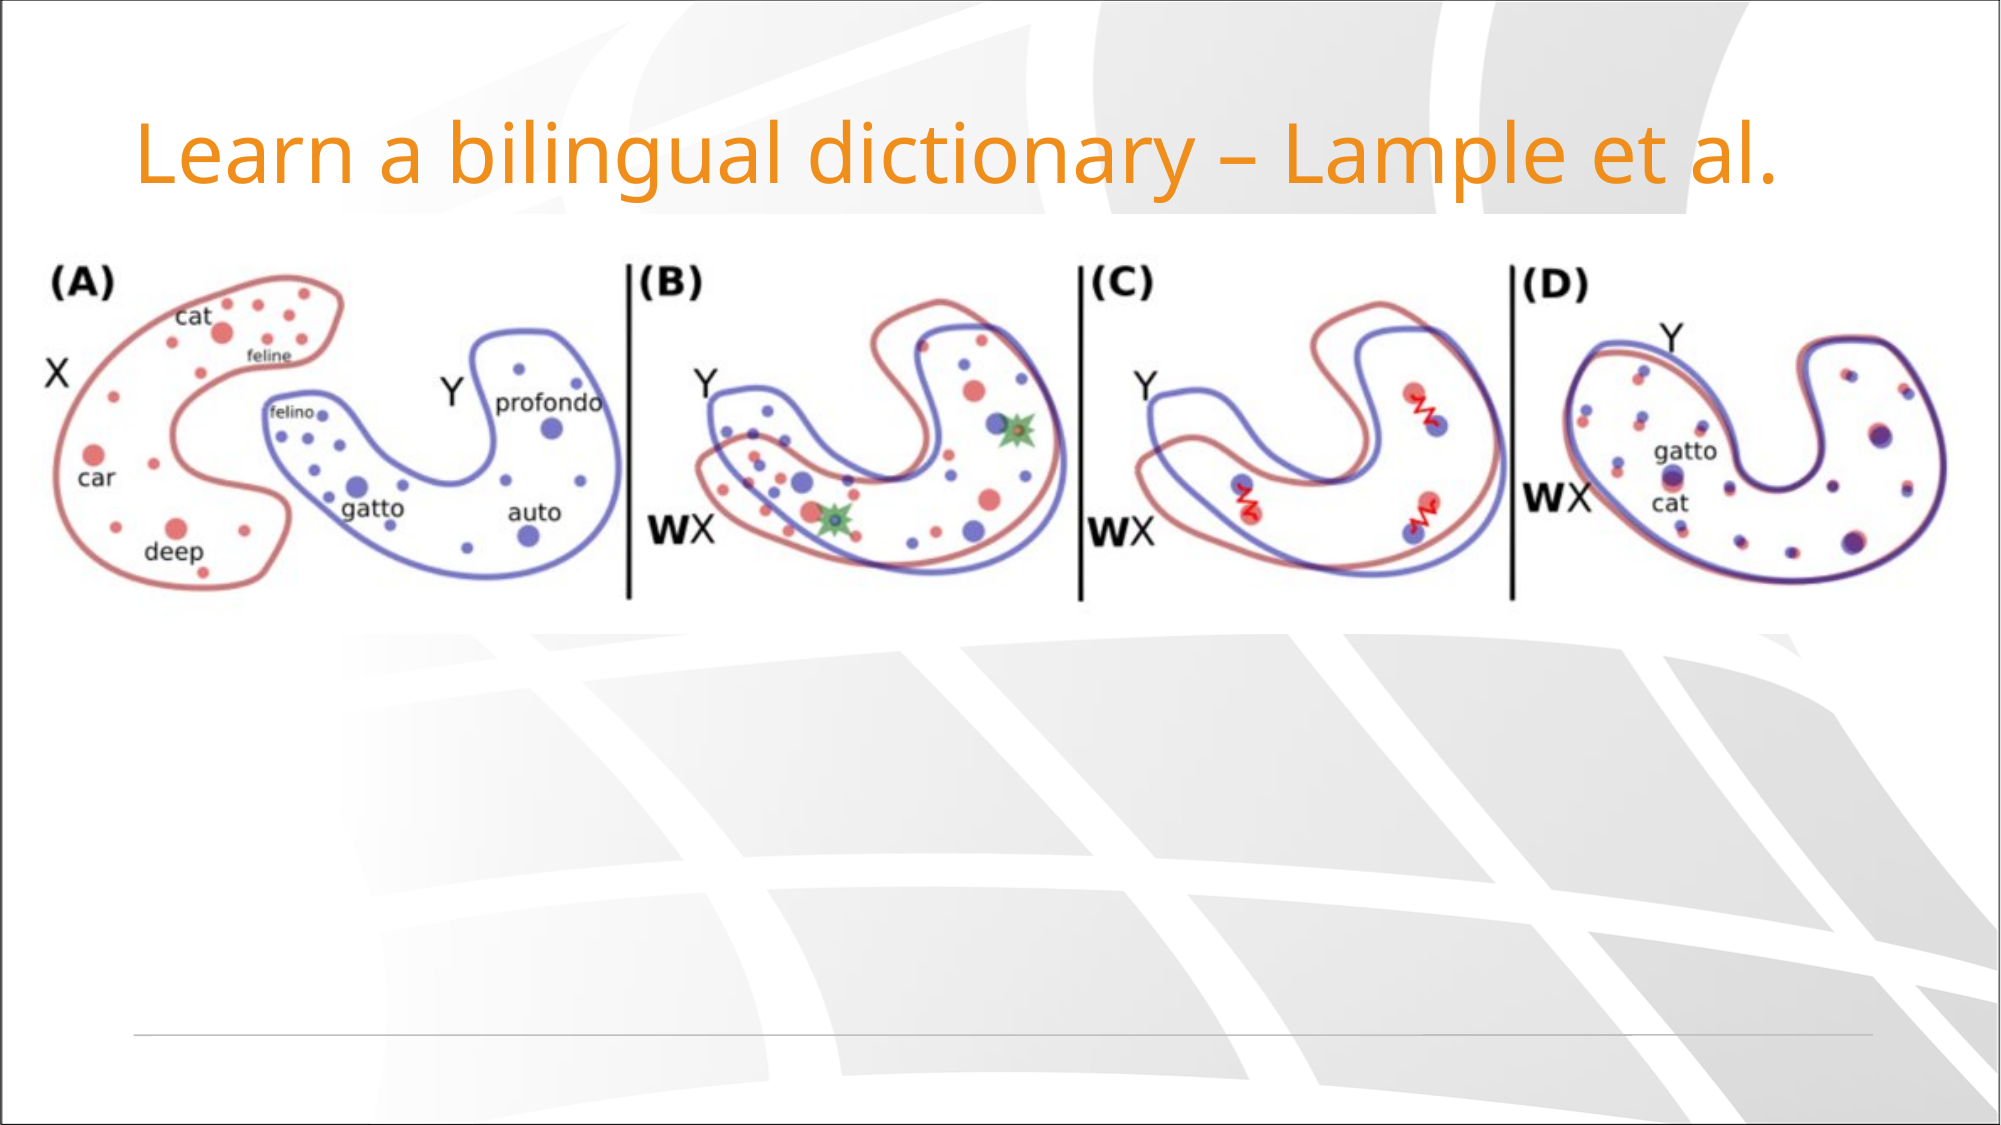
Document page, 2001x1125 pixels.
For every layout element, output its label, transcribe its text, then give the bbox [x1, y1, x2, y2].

text_box Learn a bilingual dictionary – Lample et al. [133, 90, 1882, 208]
picture [0, 0, 2001, 1125]
text_box [83, 645, 1882, 858]
